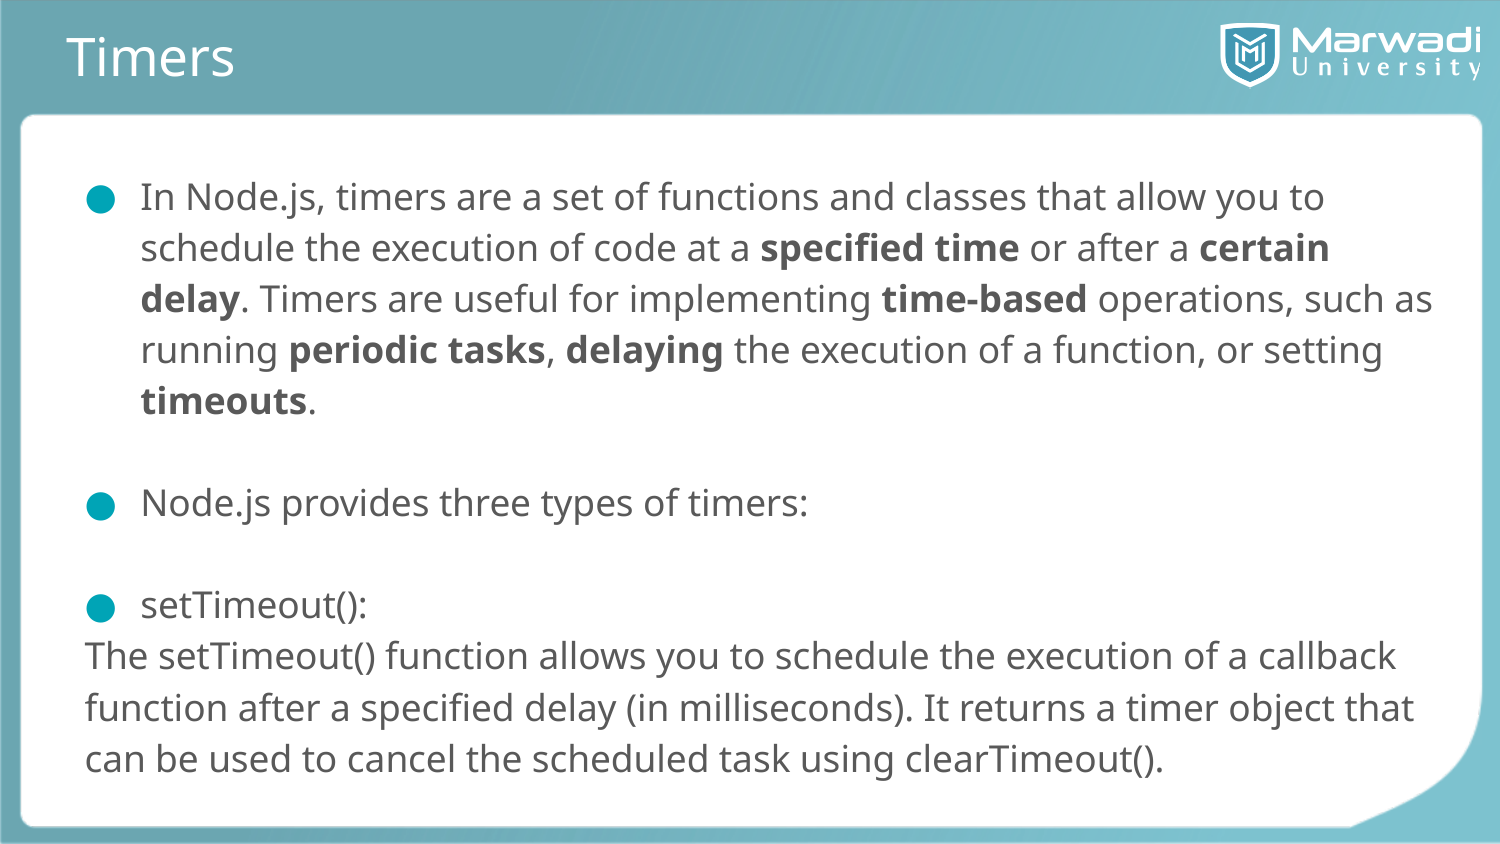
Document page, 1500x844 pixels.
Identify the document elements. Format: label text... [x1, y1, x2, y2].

title Timers [51, 8, 1023, 103]
picture [0, 0, 1500, 844]
list In Node.js, timers are a set of functions and classes that allow you to schedule the execution of code at a specified time or after a certain delay. Timers are useful for implementing time-based operations, such as running periodic tasks, delaying the execution of a function, or setting timeouts. Node.js provides three types of timers: setTimeout(): The setTimeout() function allows you to schedule the execution of a callback function after a specified delay (in milliseconds). It returns a timer object that can be used to cancel the scheduled task using clearTimeout(). [51, 151, 1449, 796]
